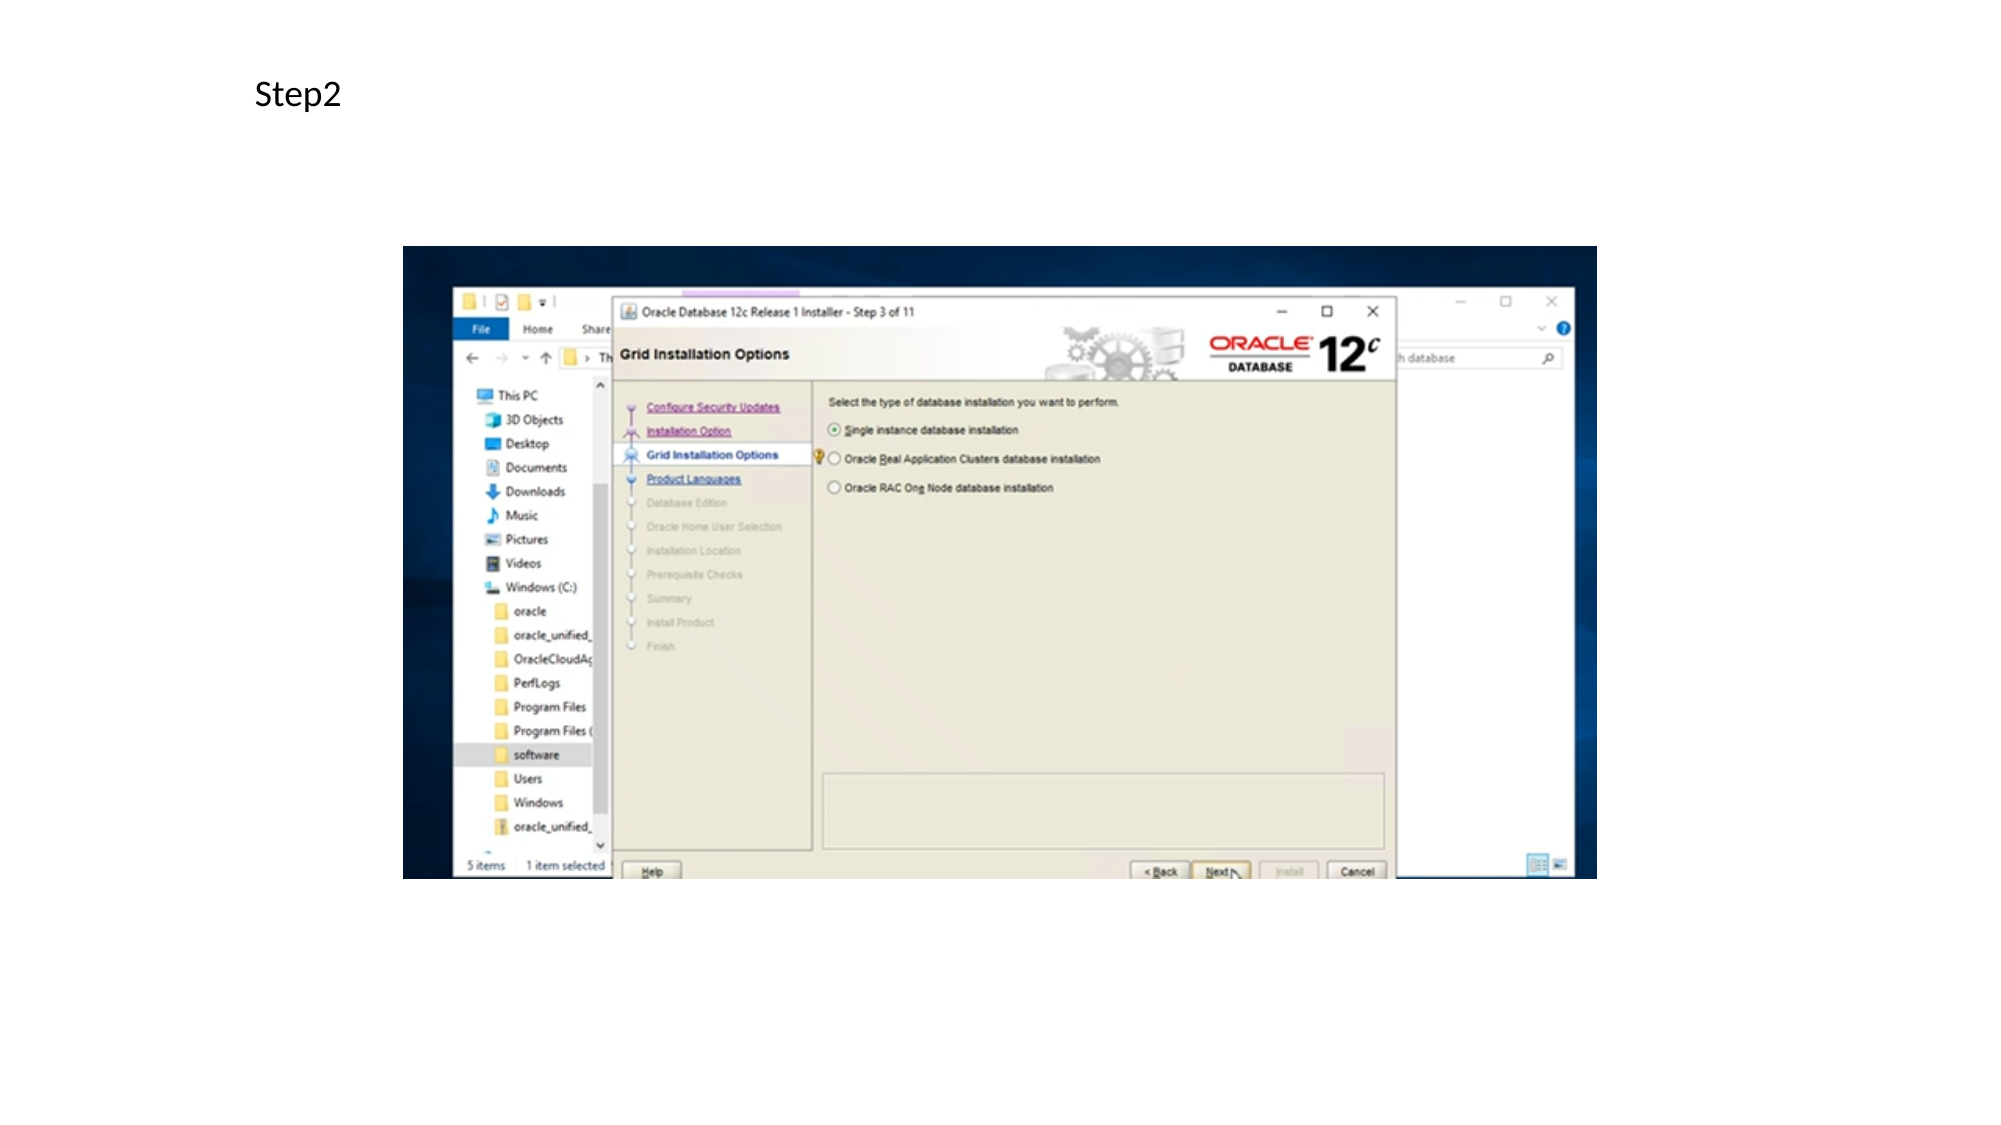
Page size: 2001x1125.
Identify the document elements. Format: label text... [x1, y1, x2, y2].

picture [403, 245, 1597, 879]
text_box Step2 [239, 62, 718, 122]
